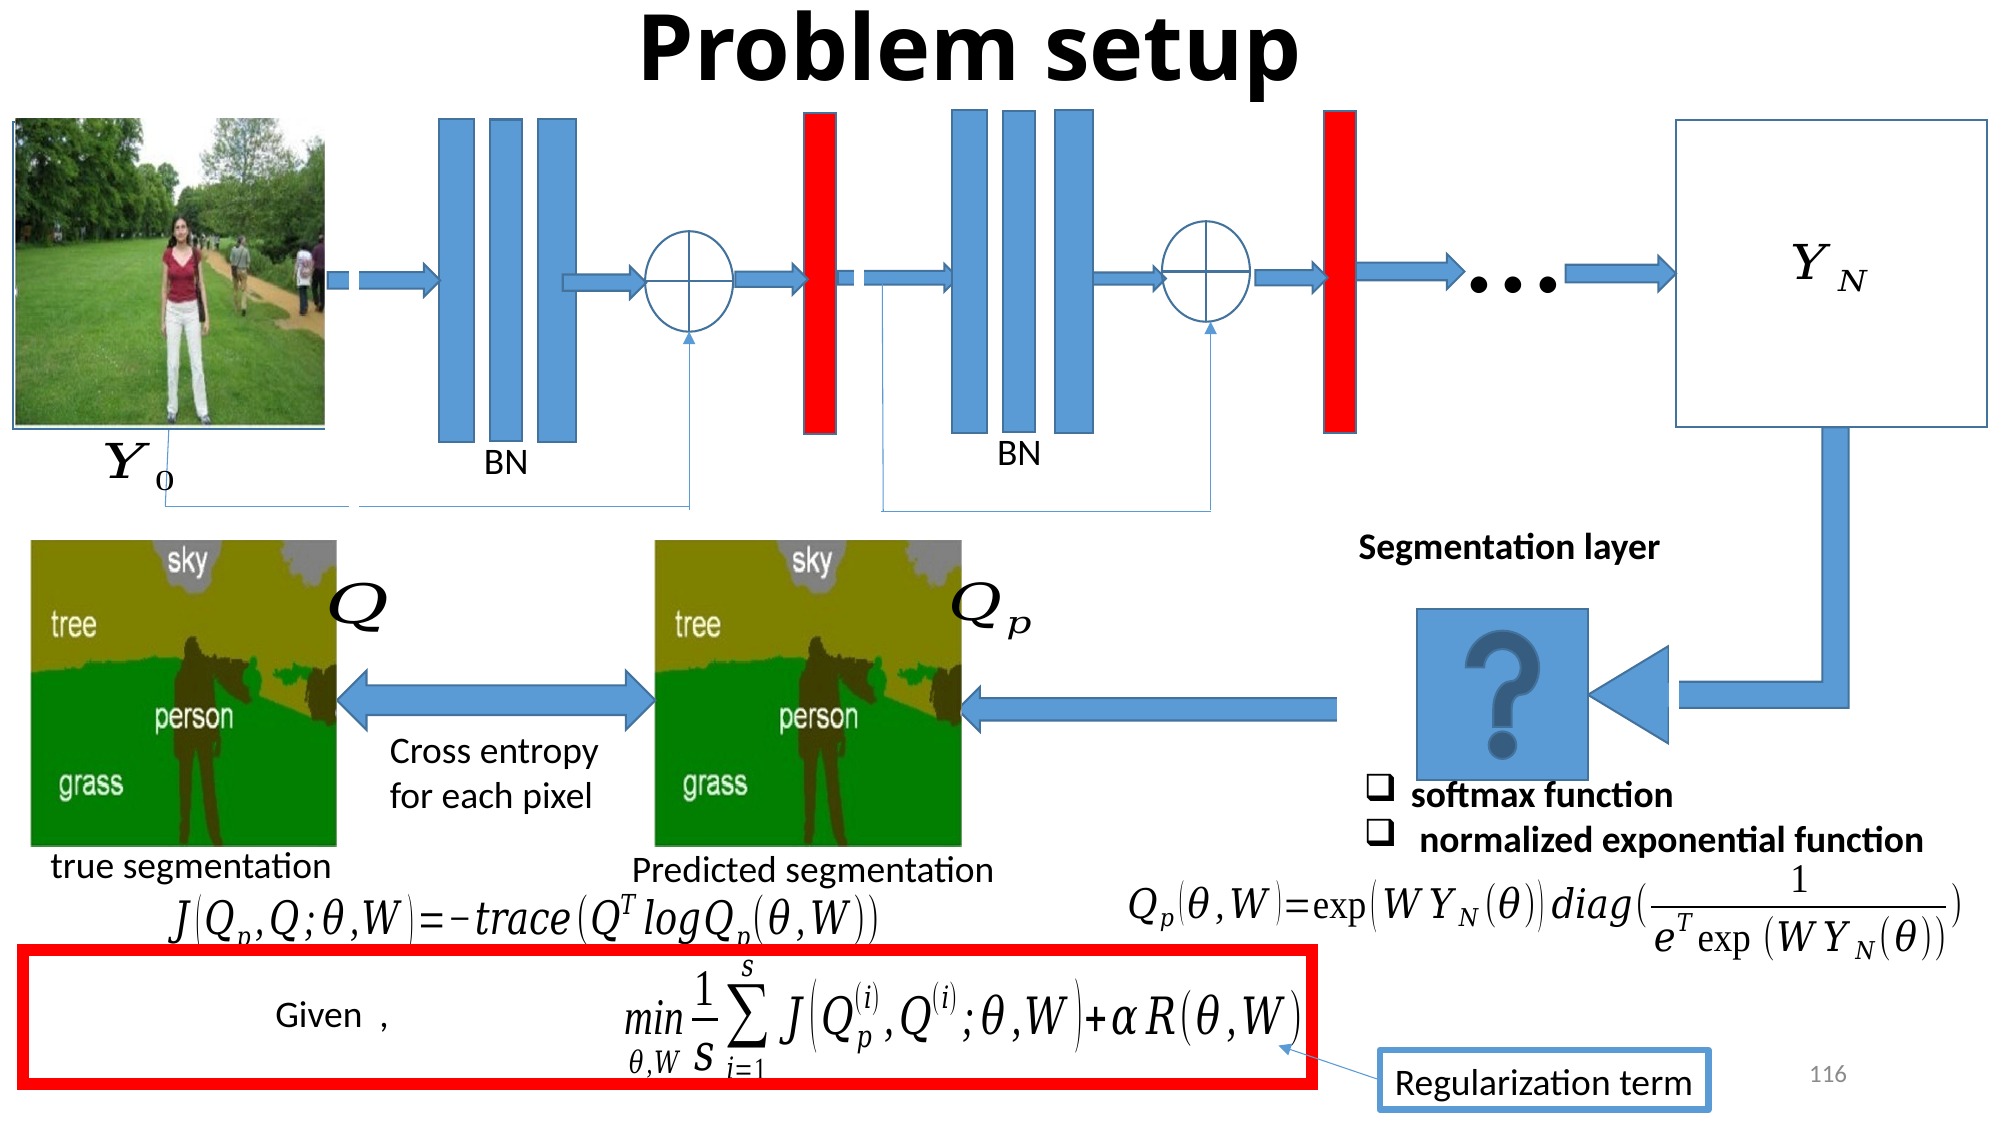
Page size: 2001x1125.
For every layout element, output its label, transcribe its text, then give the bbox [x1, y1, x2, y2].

text_box Predicted segmentation [617, 837, 1010, 898]
text_box [734, 261, 810, 297]
text_box Segmentation layer [1343, 514, 1684, 575]
text_box [1341, 571, 1675, 869]
text_box [1094, 263, 1162, 294]
text_box [803, 160, 837, 435]
text_box [1675, 426, 1850, 709]
text_box [1002, 160, 1036, 420]
picture [654, 540, 962, 847]
text_box BN [982, 420, 1057, 481]
text_box [326, 271, 353, 290]
text_box Problem setup [107, 0, 1833, 160]
text_box [12, 121, 325, 430]
text_box Cross entropy for each pixel [375, 718, 623, 824]
text_box [1323, 160, 1357, 434]
text_box softmax function normalized exponential function [1349, 762, 1940, 913]
text_box [353, 160, 860, 535]
text_box [1357, 251, 1451, 292]
text_box [1675, 119, 1988, 428]
text_box … [1451, 160, 1577, 328]
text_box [1278, 1045, 1379, 1081]
text_box [1564, 253, 1675, 294]
text_box [962, 684, 1341, 735]
text_box true segmentation [35, 833, 348, 894]
text_box [22, 949, 1313, 1085]
text_box [337, 668, 654, 733]
picture [30, 540, 337, 847]
text_box [1160, 220, 1251, 323]
text_box [1054, 160, 1094, 434]
text_box Regularization term [1379, 1050, 1709, 1110]
text_box [1254, 259, 1330, 296]
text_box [165, 429, 169, 507]
picture [15, 118, 325, 428]
text_box [860, 261, 951, 295]
slide_number 116 [1412, 1042, 1863, 1103]
text_box [951, 160, 988, 434]
